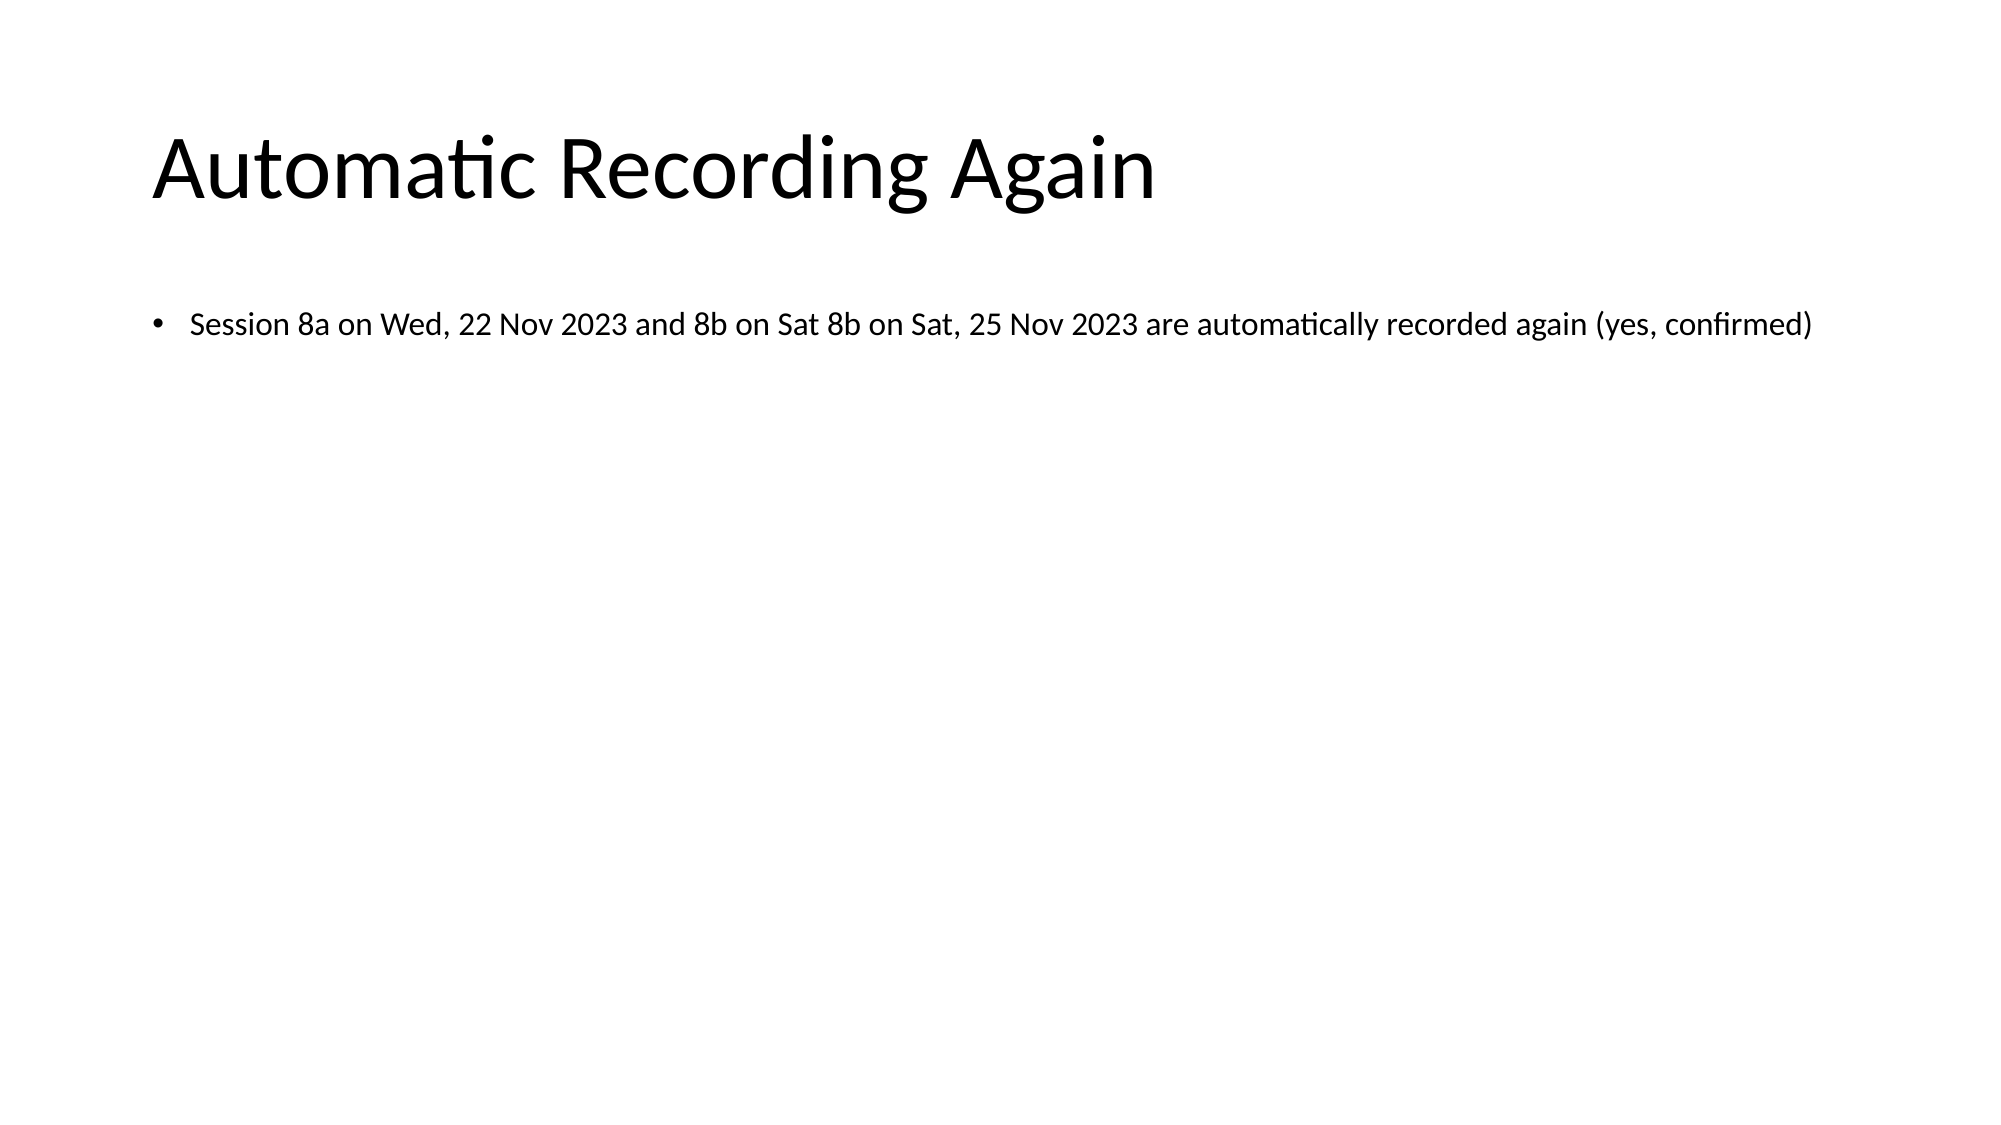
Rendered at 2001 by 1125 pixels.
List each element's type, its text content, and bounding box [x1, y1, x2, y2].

title Automatic Recording Again [137, 59, 1863, 278]
list Session 8a on Wed, 22 Nov 2023 and 8b on Sat 8b on Sat, 25 Nov 2023 are automatically recorded again (yes, confirmed) [137, 299, 1863, 1014]
